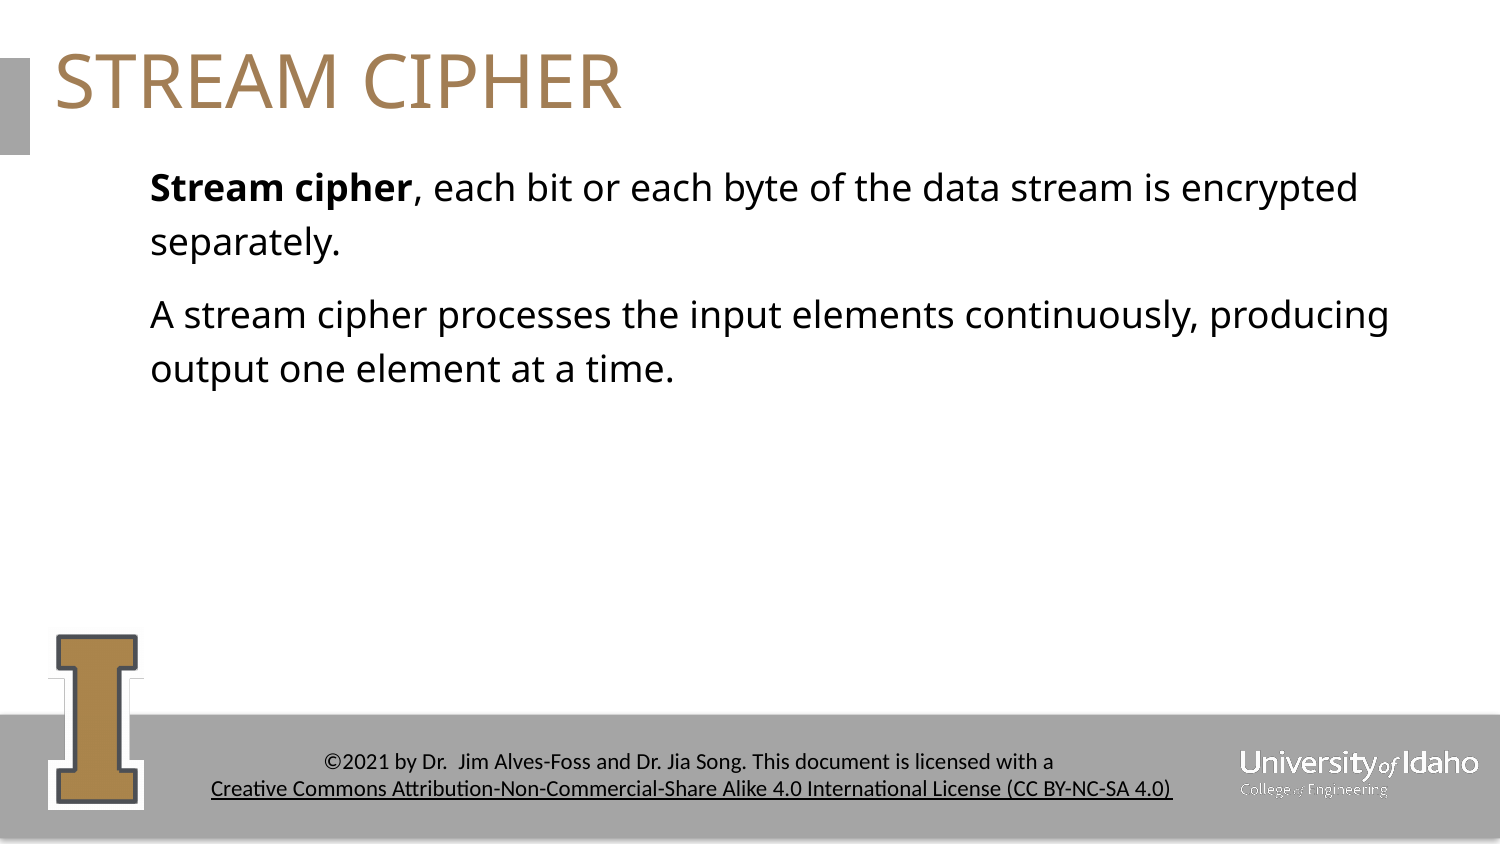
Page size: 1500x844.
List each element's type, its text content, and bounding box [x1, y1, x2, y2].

title STREAM CIPHER [54, 33, 1405, 128]
picture [1118, 658, 1500, 844]
picture [48, 627, 144, 810]
list Stream cipher, each bit or each byte of the data stream is encrypted separately. A stream cipher processes the input elements continuously, producing output one element at a time. [150, 154, 1405, 697]
